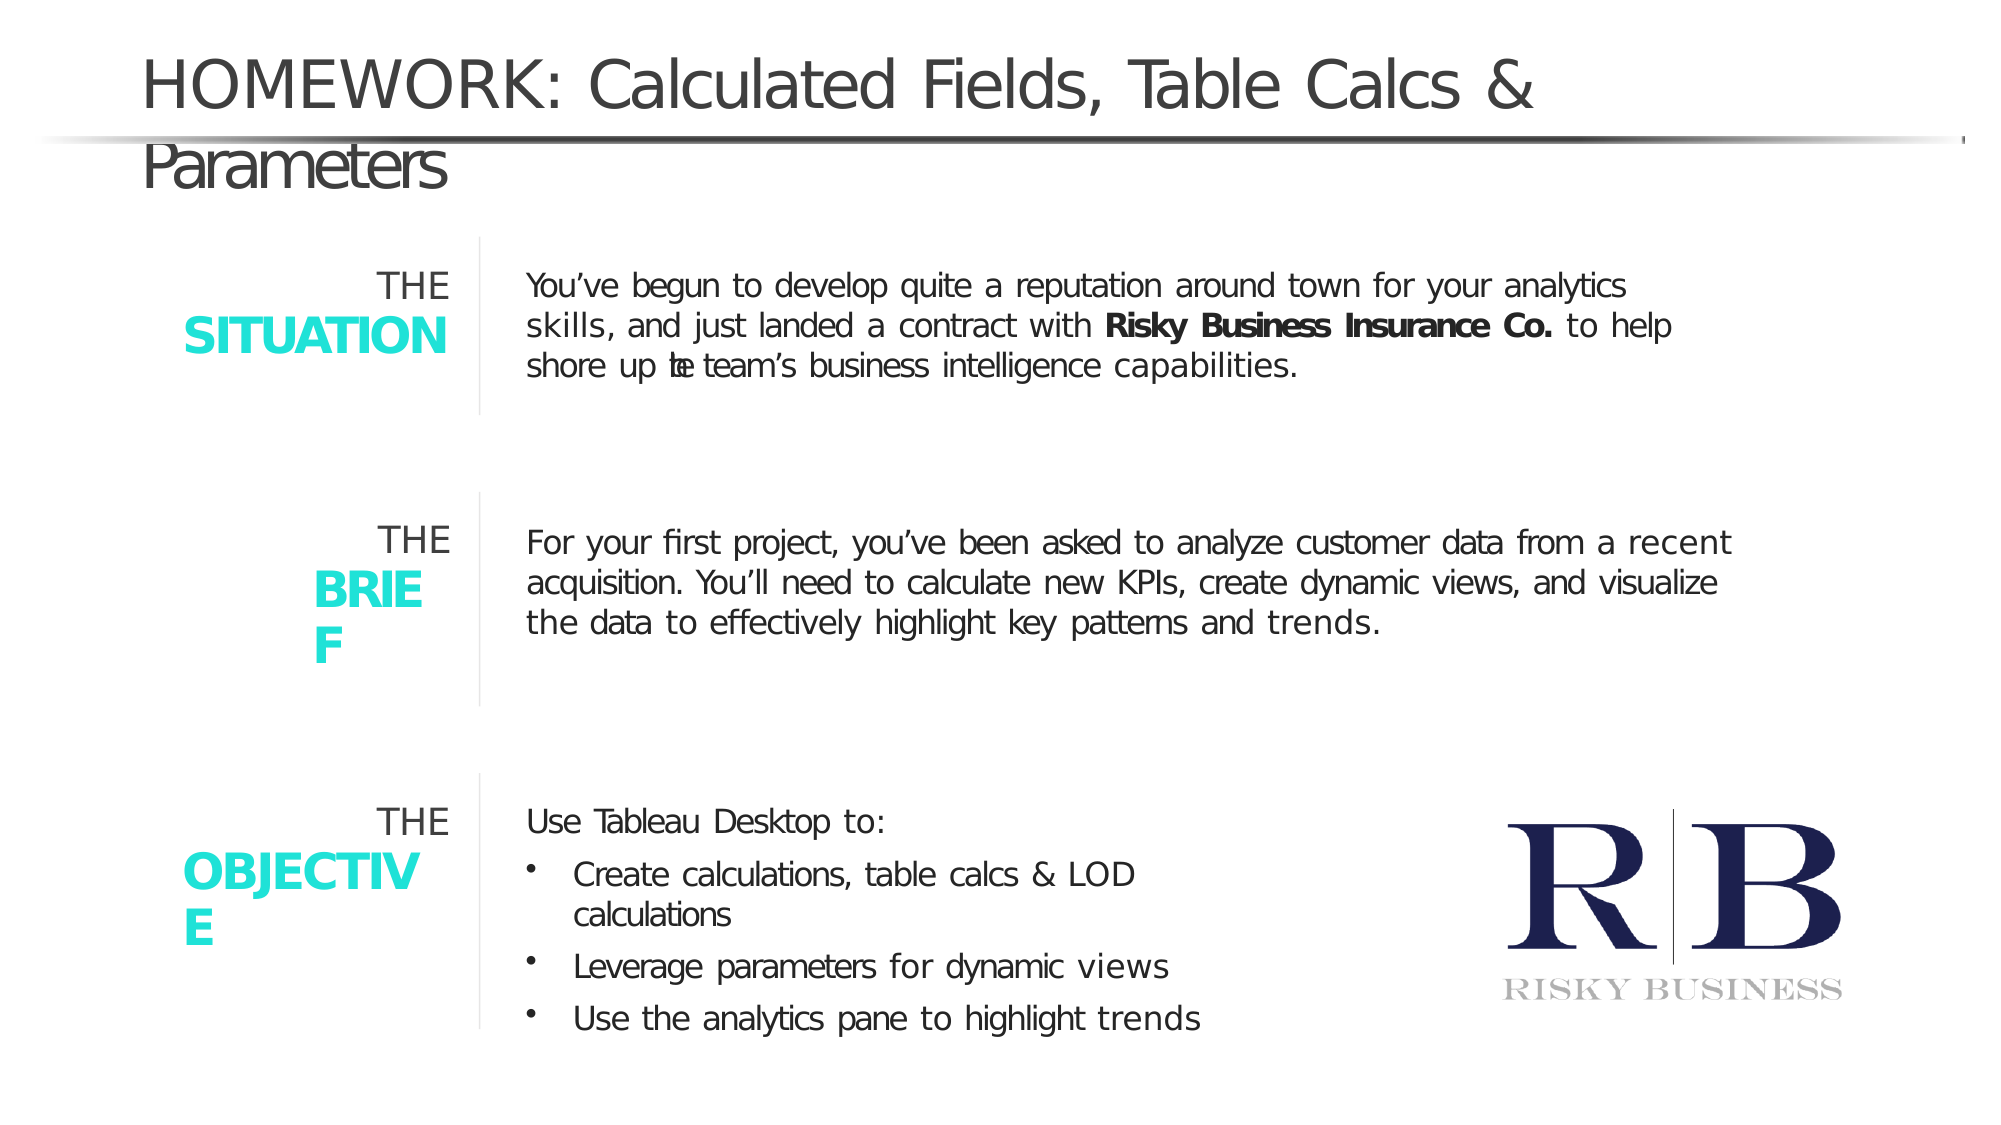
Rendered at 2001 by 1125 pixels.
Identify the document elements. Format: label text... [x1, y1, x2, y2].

title HOMEWORK: Calculated Fields, Table Calcs & Parameters [137, 40, 1863, 133]
text_box THE OBJECTIVE [180, 799, 452, 956]
picture [35, 135, 1965, 144]
text_box THE SITUATION [180, 263, 455, 364]
title HOMEWORK: Calculated Fields, Table Calcs & Parameters [137, 155, 1863, 231]
text_box Use Tableau Desktop to: Create calculations, table calcs & LOD calculations Leverage parameters for dynamic views Use the analytics pane to highlight trends [523, 785, 1298, 1038]
picture [1502, 808, 1842, 1000]
text_box You’ve begun to develop quite a reputation around town for your analytics skills, and just landed a contract with Risky Business Insurance Co. to help shore up the team’s business intelligence capabilities. [523, 262, 1708, 384]
text_box THE BRIEF [310, 517, 453, 674]
text_box For your first project, you’ve been asked to analyze customer data from a recent acquisition. You’ll need to calculate new KPIs, create dynamic views, and visualize the data to effectively highlight key patterns and trends. [523, 519, 1751, 642]
